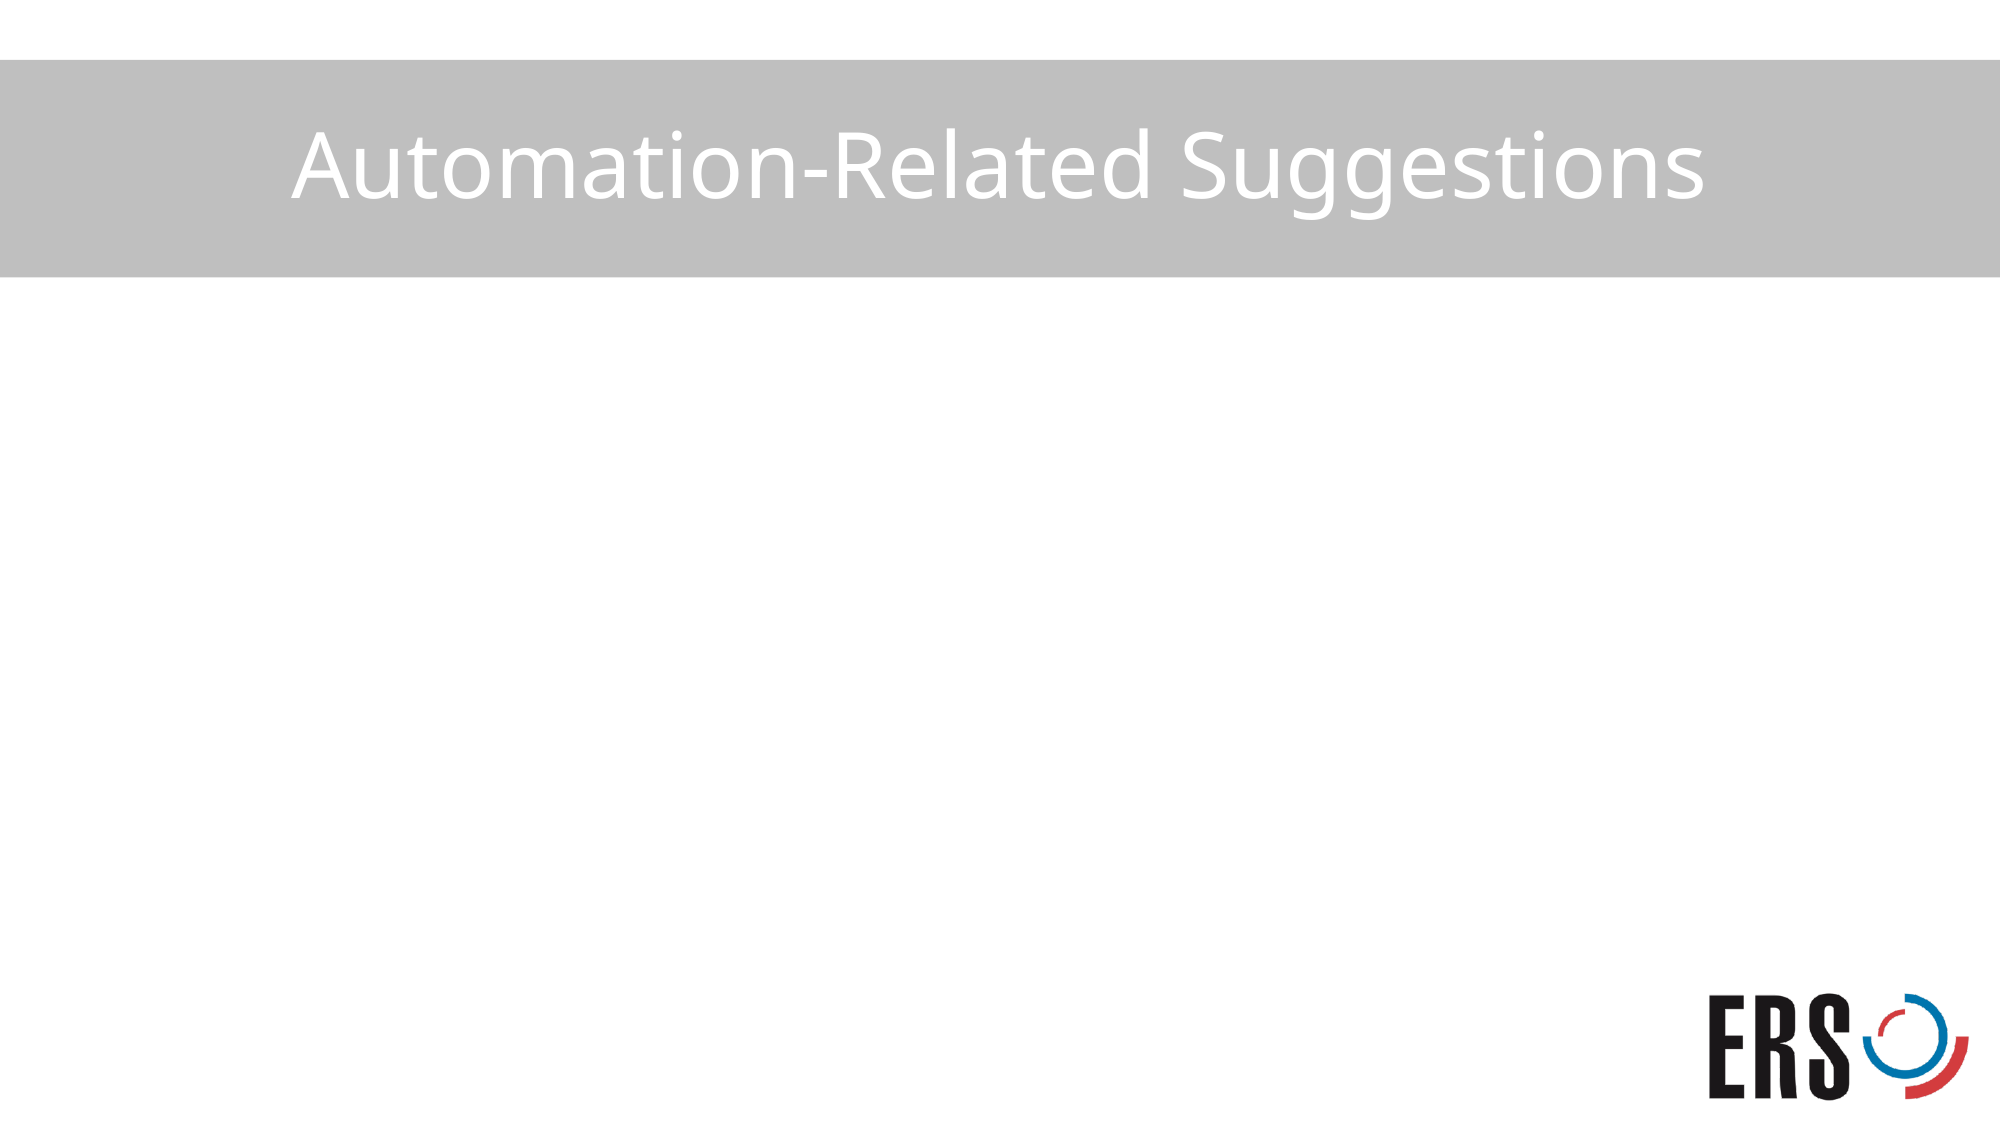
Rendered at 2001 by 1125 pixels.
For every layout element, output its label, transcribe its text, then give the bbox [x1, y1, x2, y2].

picture [1697, 982, 1980, 1112]
title Automation-Related Suggestions [0, 59, 2000, 278]
